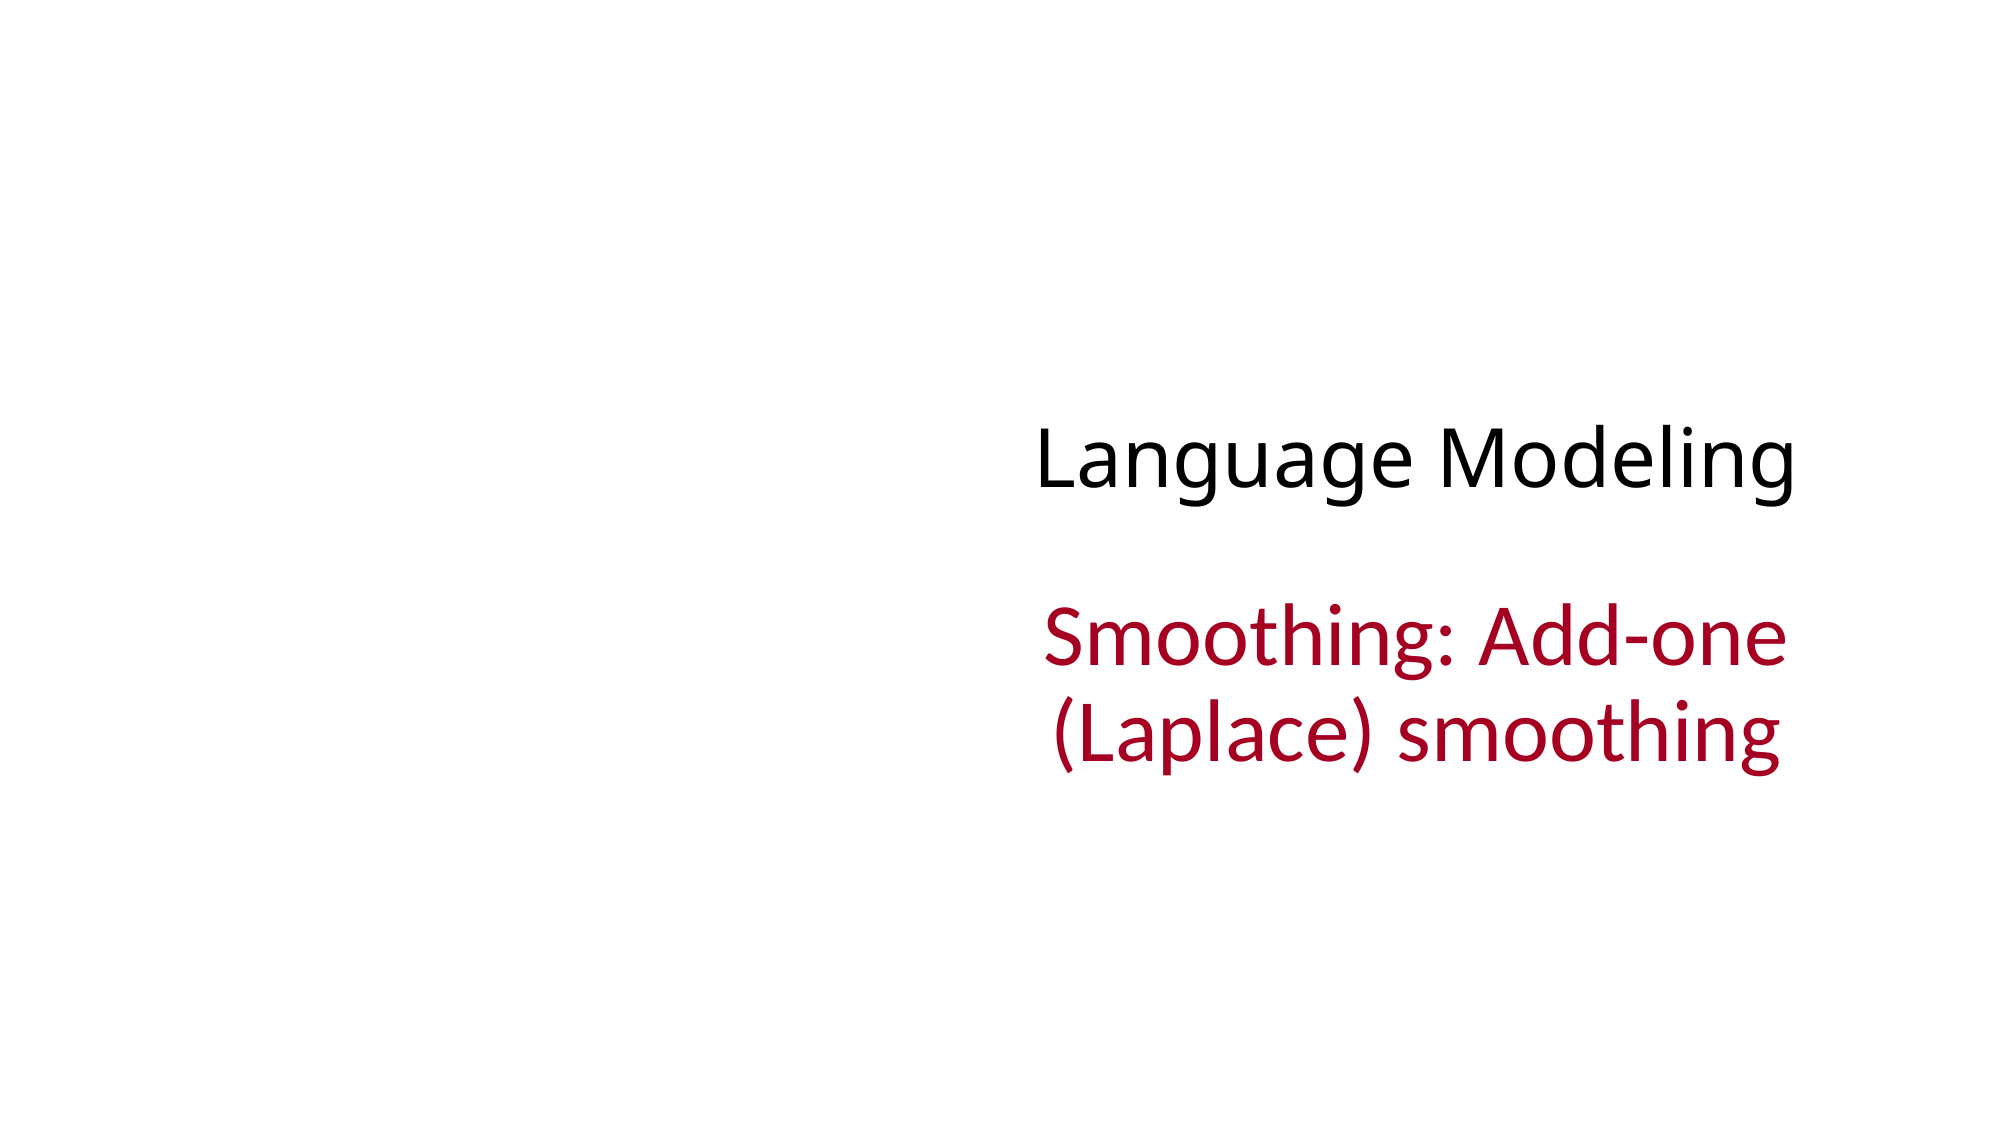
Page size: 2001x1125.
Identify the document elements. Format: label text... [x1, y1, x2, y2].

title Language Modeling [999, 262, 1834, 513]
subtitle Smoothing: Add-one (Laplace) smoothing [950, 500, 1884, 875]
